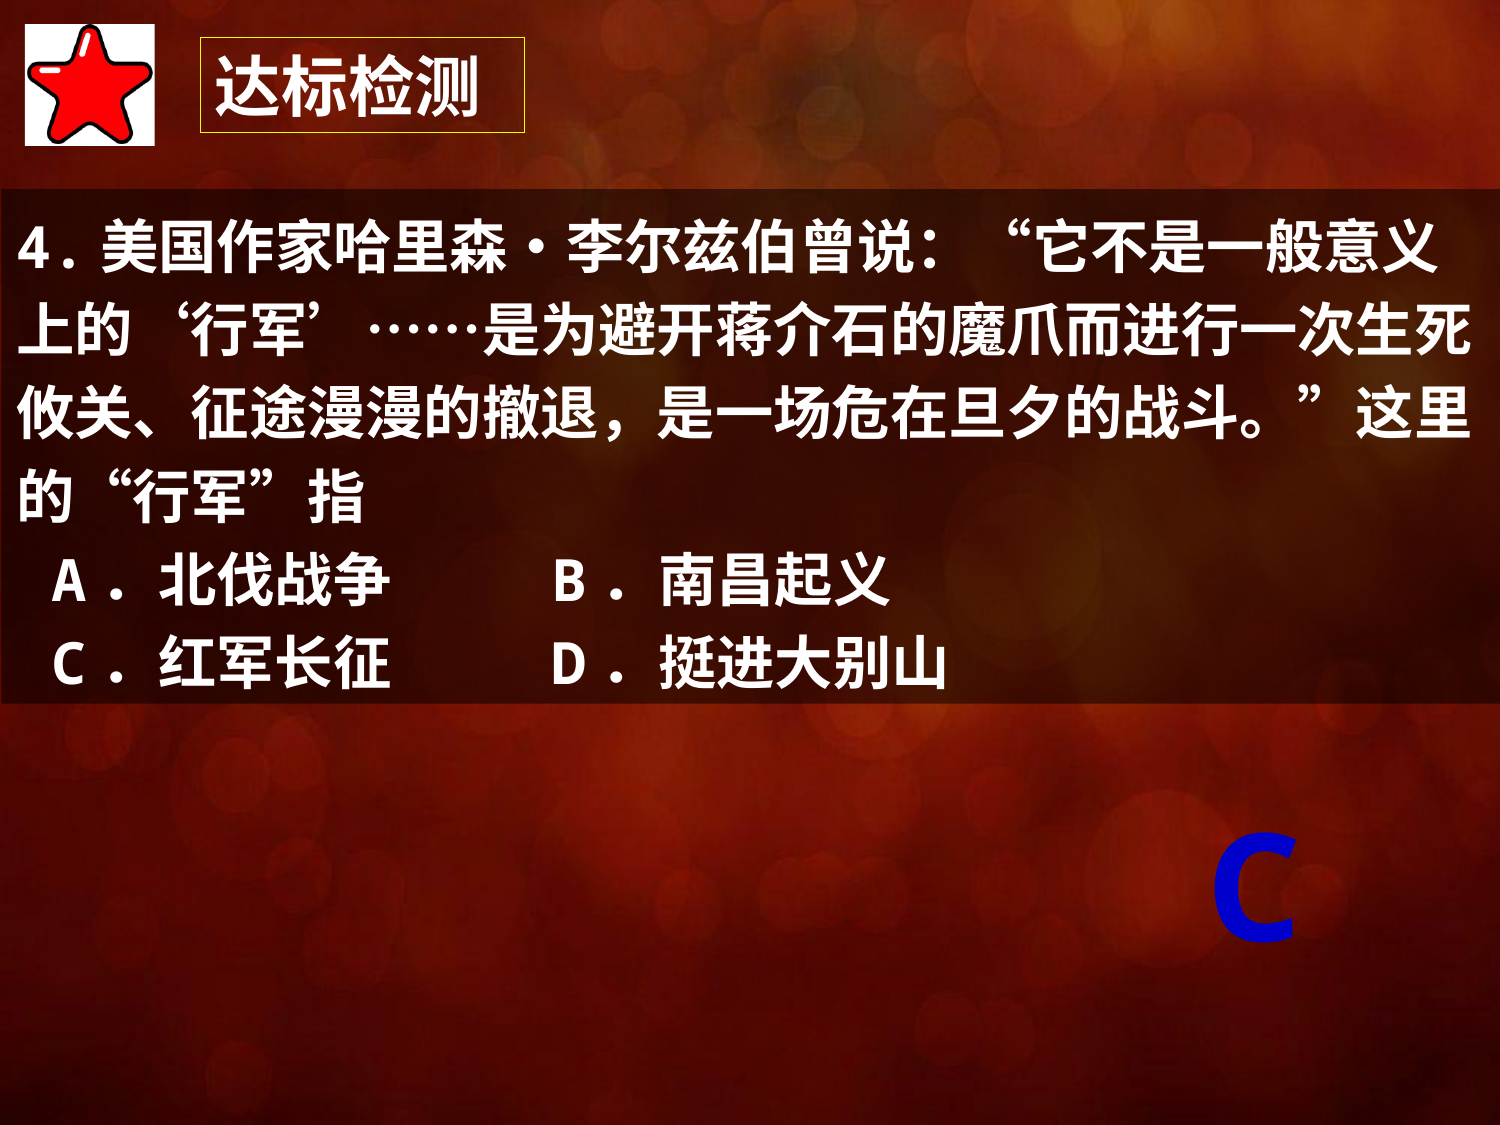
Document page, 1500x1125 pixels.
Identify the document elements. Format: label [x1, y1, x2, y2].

text_box [24, 24, 526, 146]
picture [0, 0, 1500, 1125]
